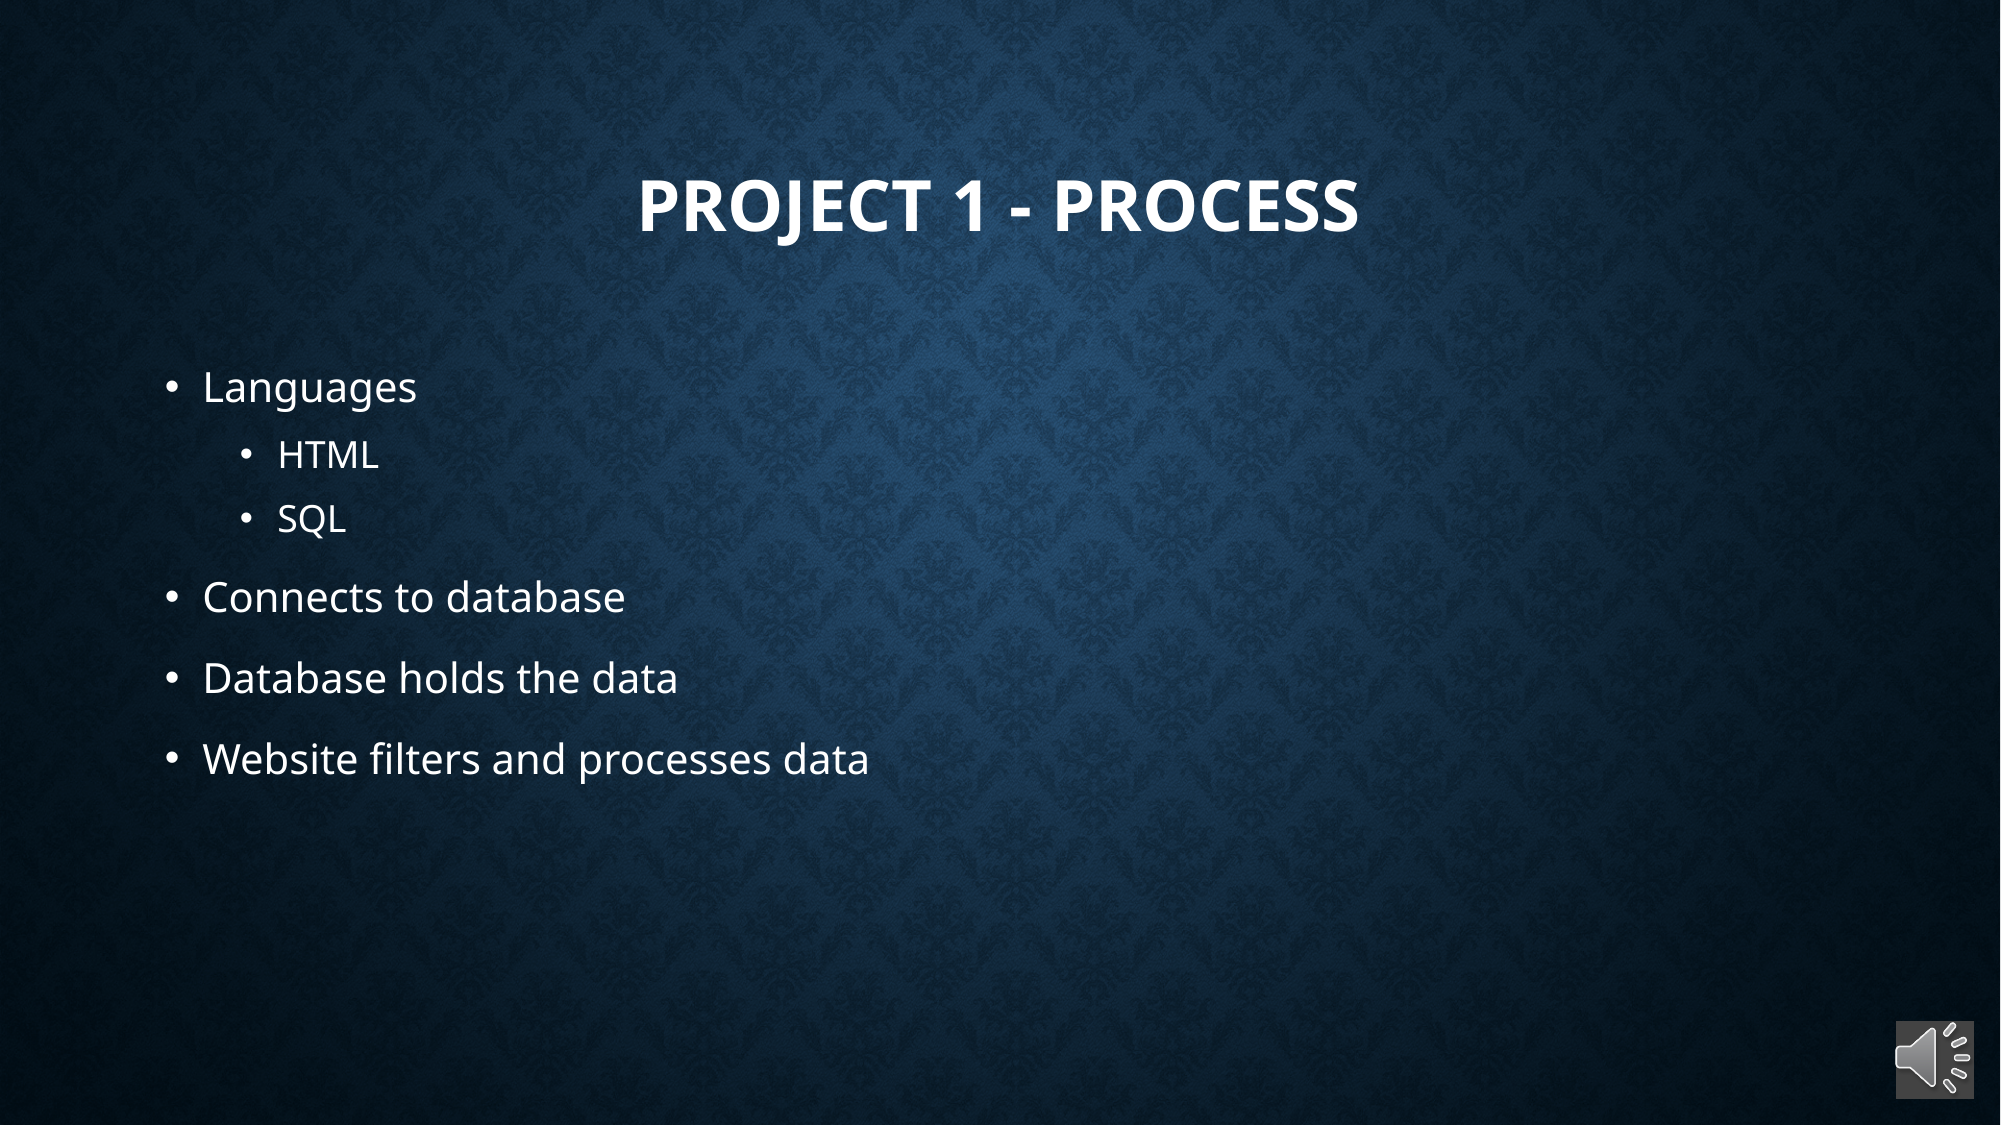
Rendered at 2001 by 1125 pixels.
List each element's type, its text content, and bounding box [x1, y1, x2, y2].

list Languages HTML SQL Connects to database Database holds the data Website filters and processes data [149, 343, 1849, 950]
title Project 1 - Process [149, 99, 1849, 318]
picture [1894, 1019, 1976, 1101]
